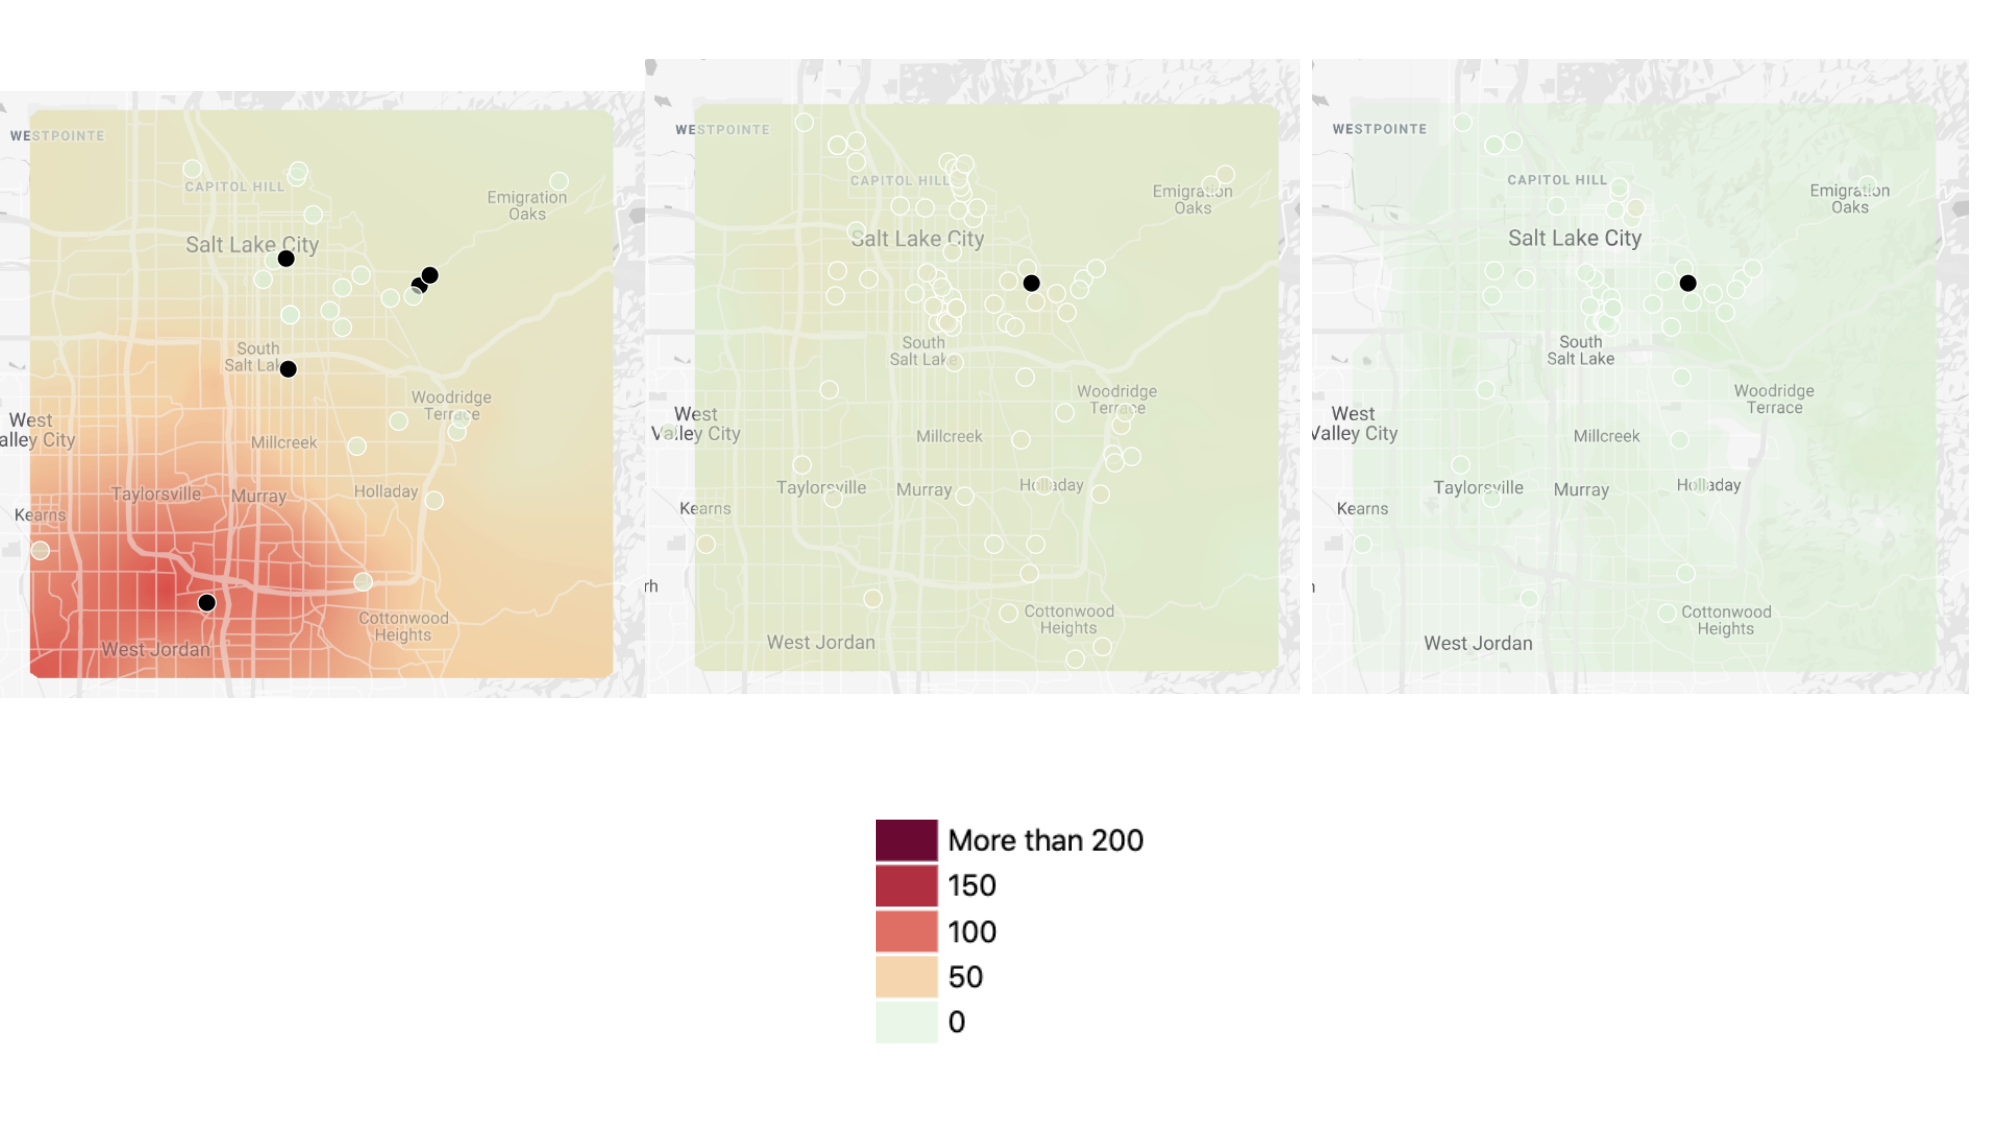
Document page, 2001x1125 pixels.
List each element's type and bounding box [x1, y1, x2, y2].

picture [0, 59, 1300, 698]
picture [1312, 59, 1969, 694]
picture [875, 789, 1300, 1094]
